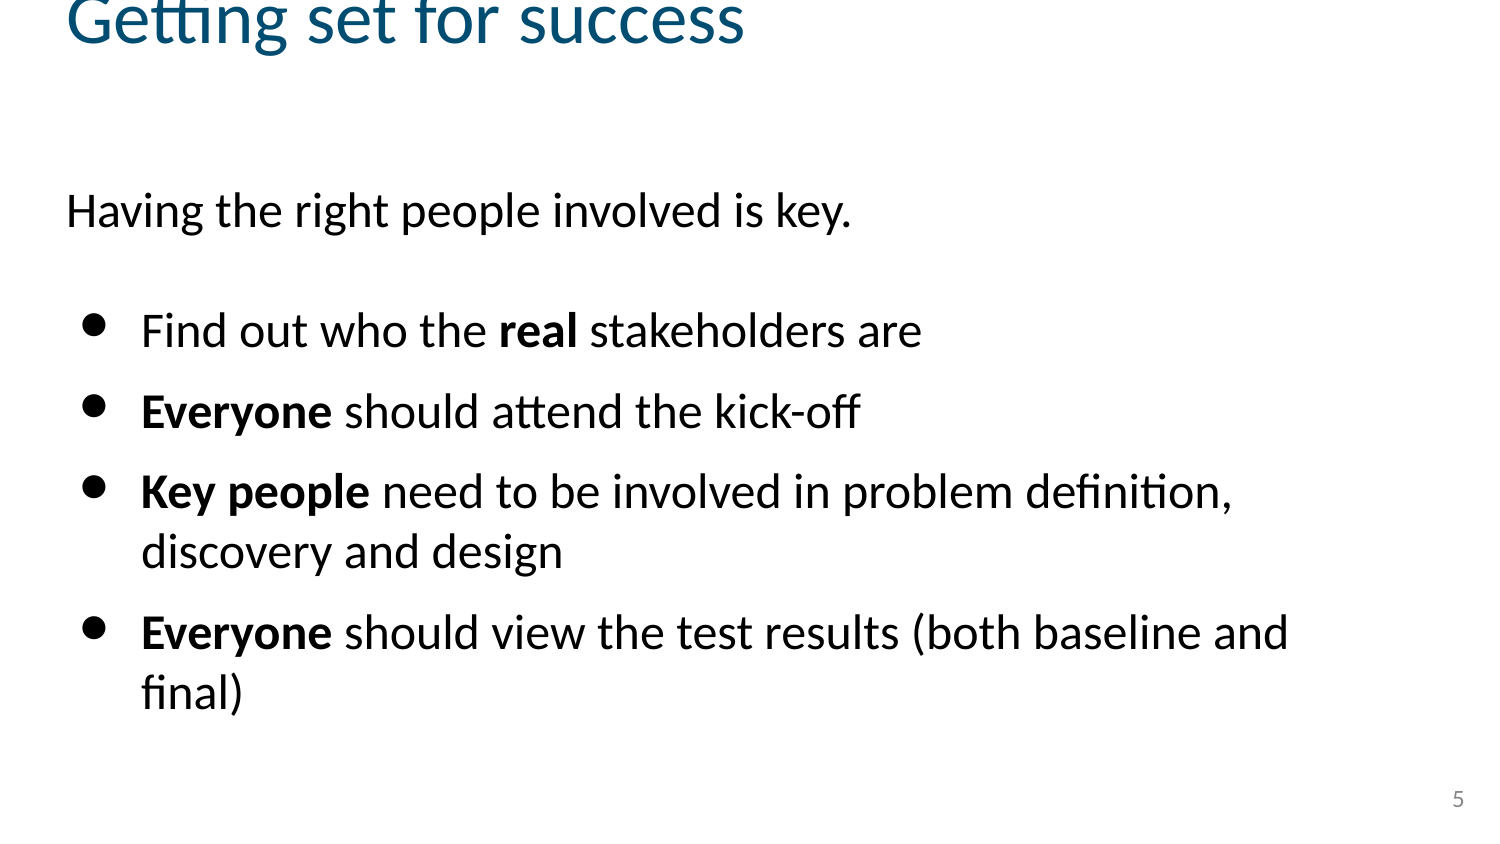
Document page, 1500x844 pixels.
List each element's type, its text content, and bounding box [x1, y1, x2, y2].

slide_number ‹#› [1389, 764, 1480, 830]
list Having the right people involved is key. Find out who the real stakeholders are Everyone should attend the kick-off Key people need to be involved in problem definition, discovery and design Everyone should view the test results (both baseline and final) [51, 162, 1355, 685]
title Getting set for success [51, 11, 1449, 106]
